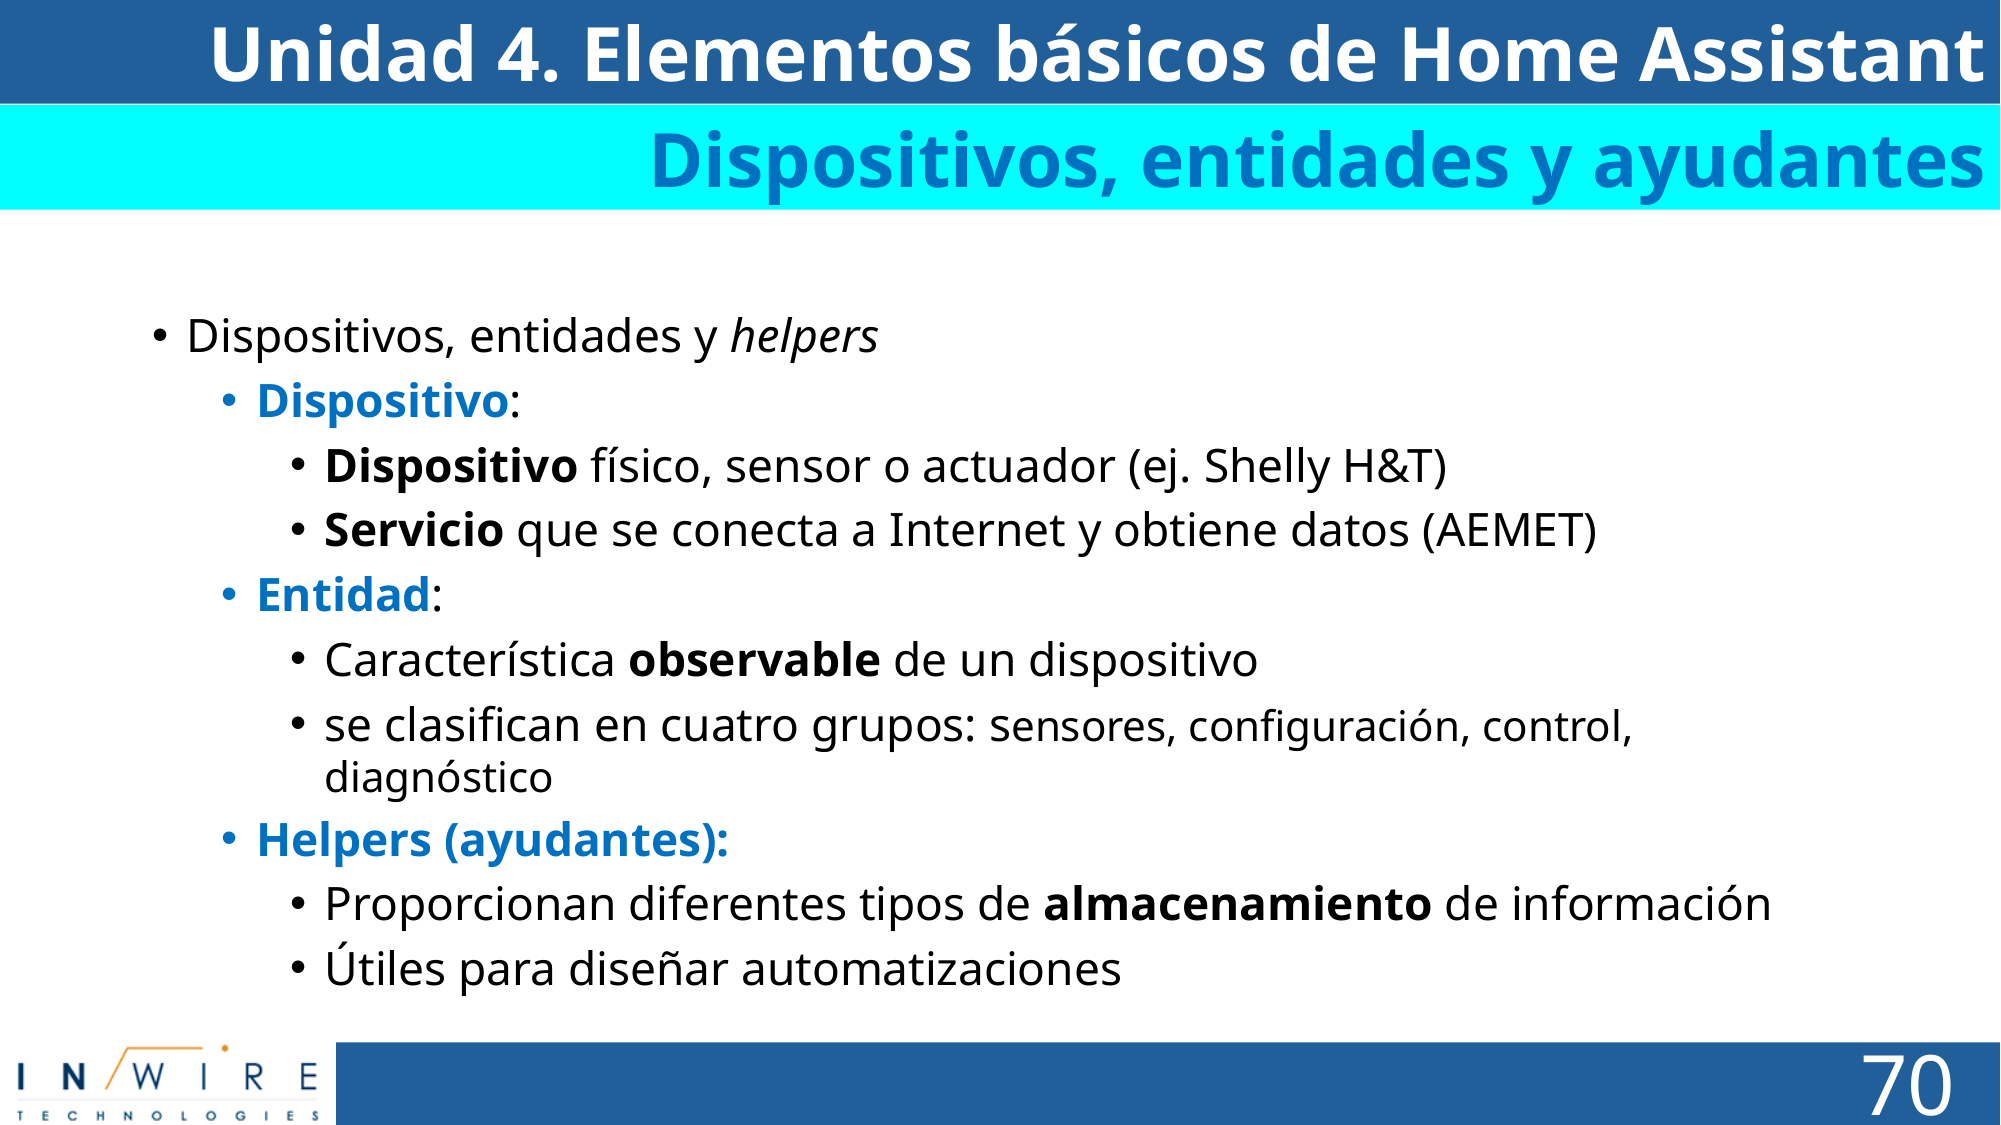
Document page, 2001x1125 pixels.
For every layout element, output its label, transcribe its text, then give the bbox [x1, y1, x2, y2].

text_box Dispositivos, entidades y ayudantes [0, 104, 2000, 210]
text_box Unidad 4. Elementos básicos de Home Assistant [0, 0, 2000, 104]
list Dispositivos, entidades y helpers Dispositivo: Dispositivo físico, sensor o actuador (ej. Shelly H&T) Servicio que se conecta a Internet y obtiene datos (AEMET) Entidad: Característica observable de un dispositivo se clasifican en cuatro grupos: sensores, configuración, control, diagnóstico Helpers (ayudantes): Proporcionan diferentes tipos de almacenamiento de información Útiles para diseñar automatizaciones [137, 299, 1863, 1014]
picture [0, 1037, 336, 1125]
